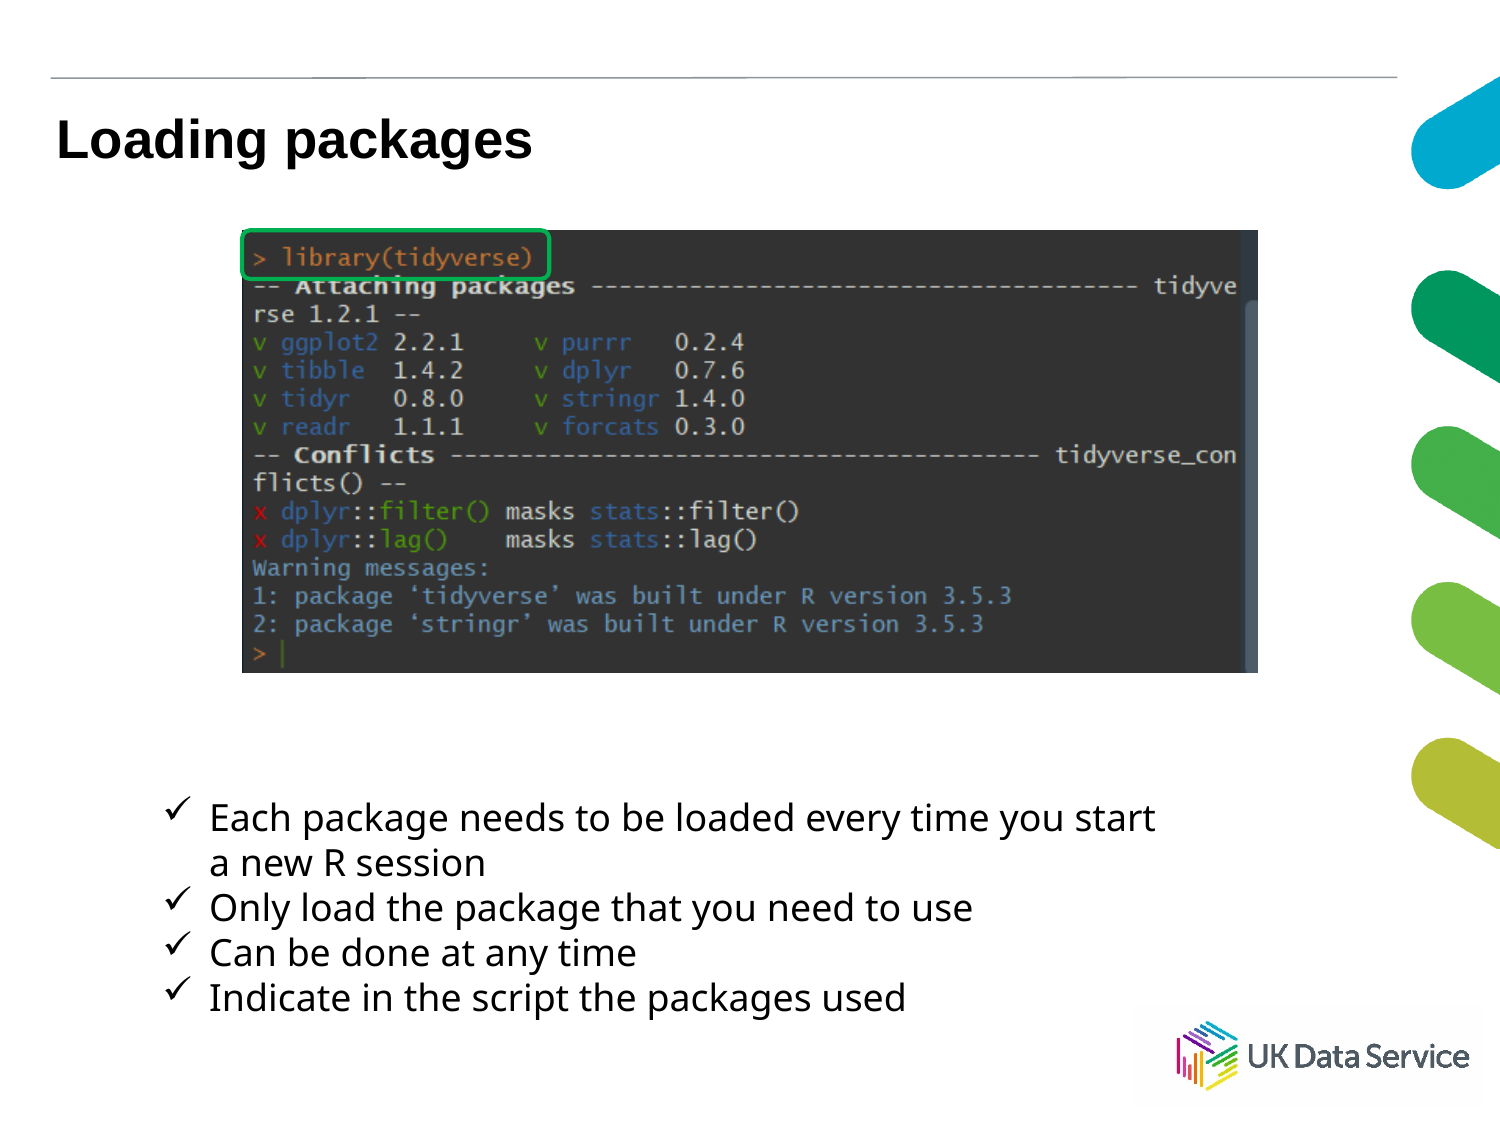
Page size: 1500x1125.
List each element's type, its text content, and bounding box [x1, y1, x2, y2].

picture [1131, 1004, 1484, 1108]
text_box Each package needs to be loaded every time you start a new R session Only load the package that you need to use Can be done at any time Indicate in the script the packages used [147, 786, 1176, 1027]
picture [241, 229, 1258, 673]
picture [1411, 0, 1500, 849]
title Loading packages [41, 42, 1392, 231]
